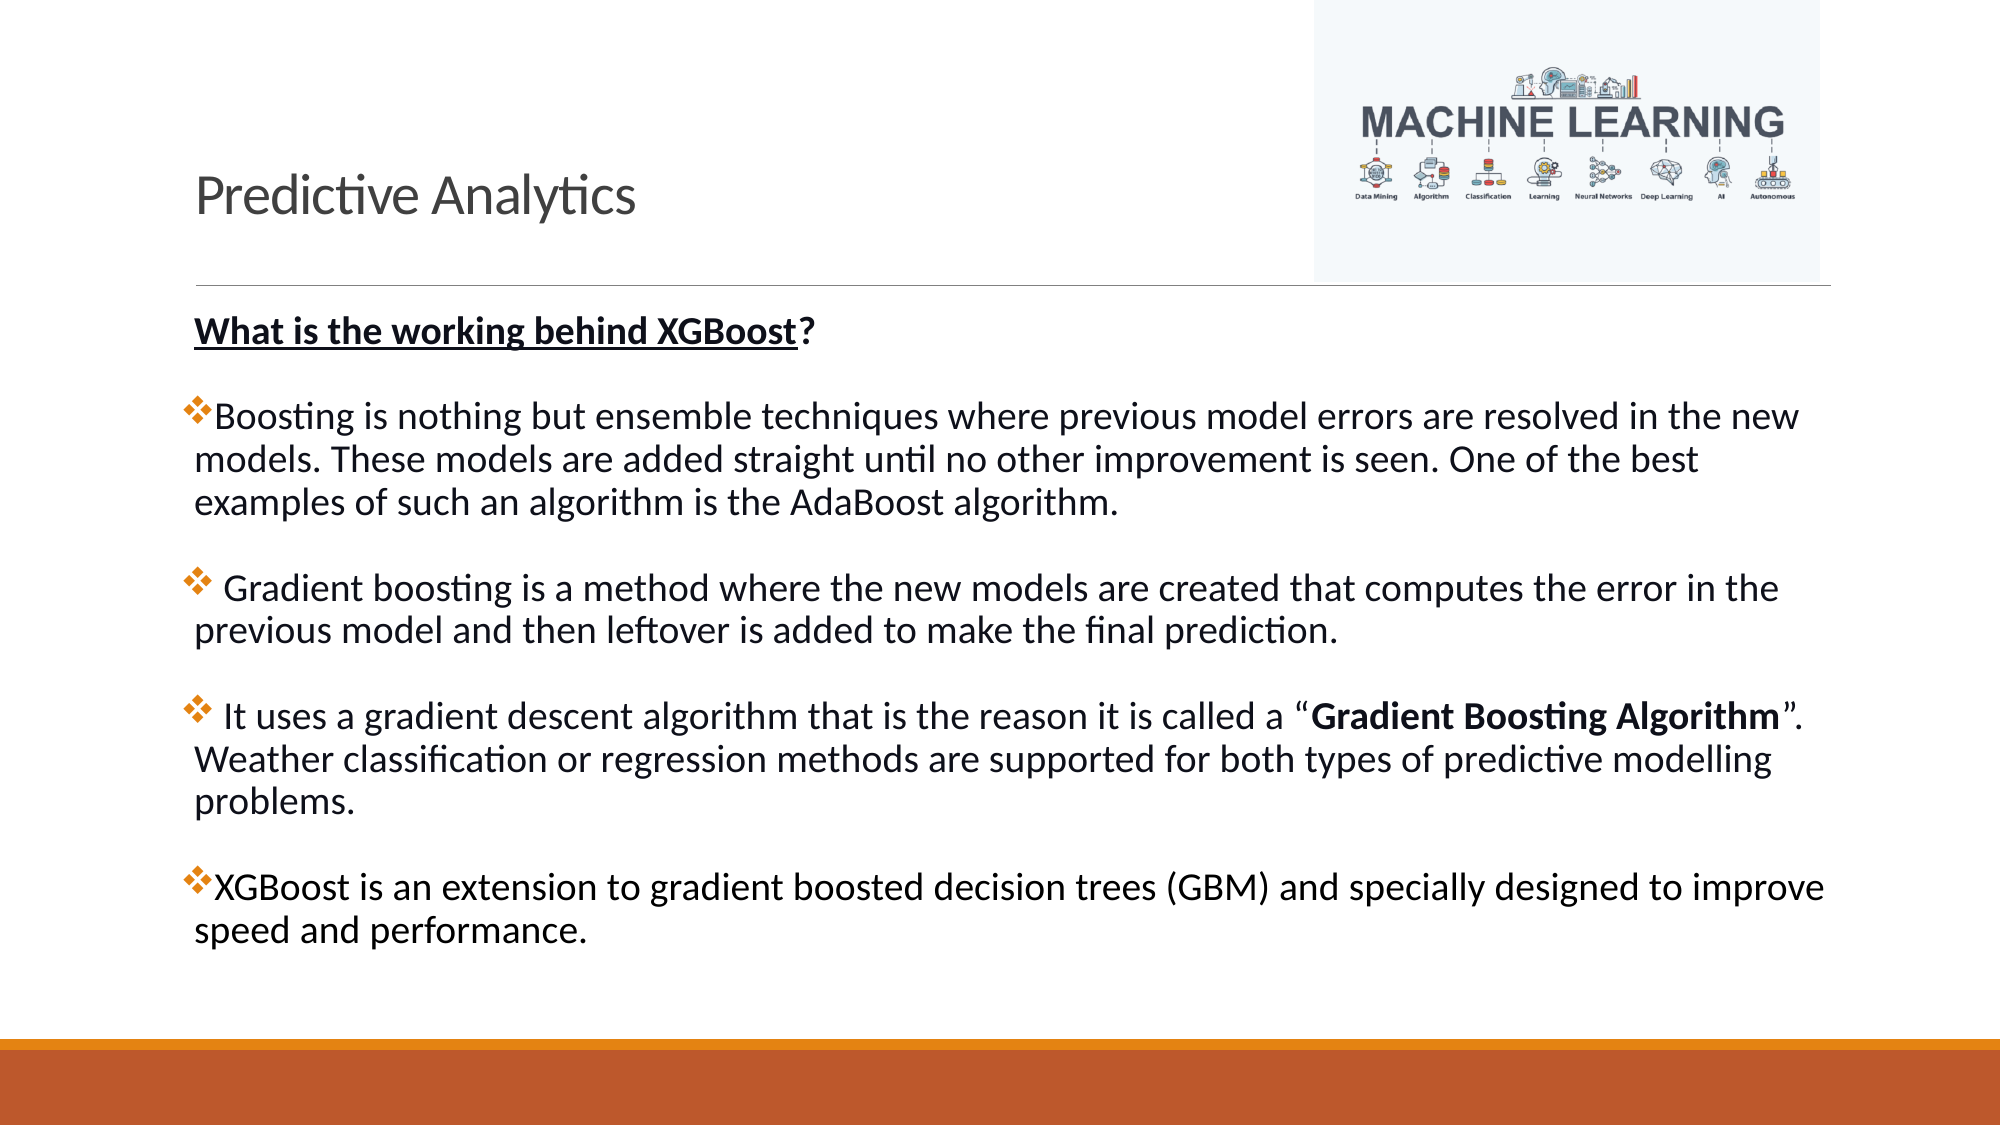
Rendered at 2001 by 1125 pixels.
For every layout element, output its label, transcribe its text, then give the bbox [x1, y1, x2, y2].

title Predictive Analytics [180, 47, 1311, 235]
list What is the working behind XGBoost? Boosting is nothing but ensemble techniques where previous model errors are resolved in the new models. These models are added straight until no other improvement is seen. One of the best examples of such an algorithm is the AdaBoost algorithm. Gradient boosting is a method where the new models are created that computes the error in the previous model and then leftover is added to make the final prediction. It uses a gradient descent algorithm that is the reason it is called a “Gradient Boosting Algorithm”. Weather classification or regression methods are supported for both types of predictive modelling problems. XGBoost is an extension to gradient boosted decision trees (GBM) and specially designed to improve speed and performance. [180, 302, 1830, 963]
picture [1314, 0, 1821, 283]
